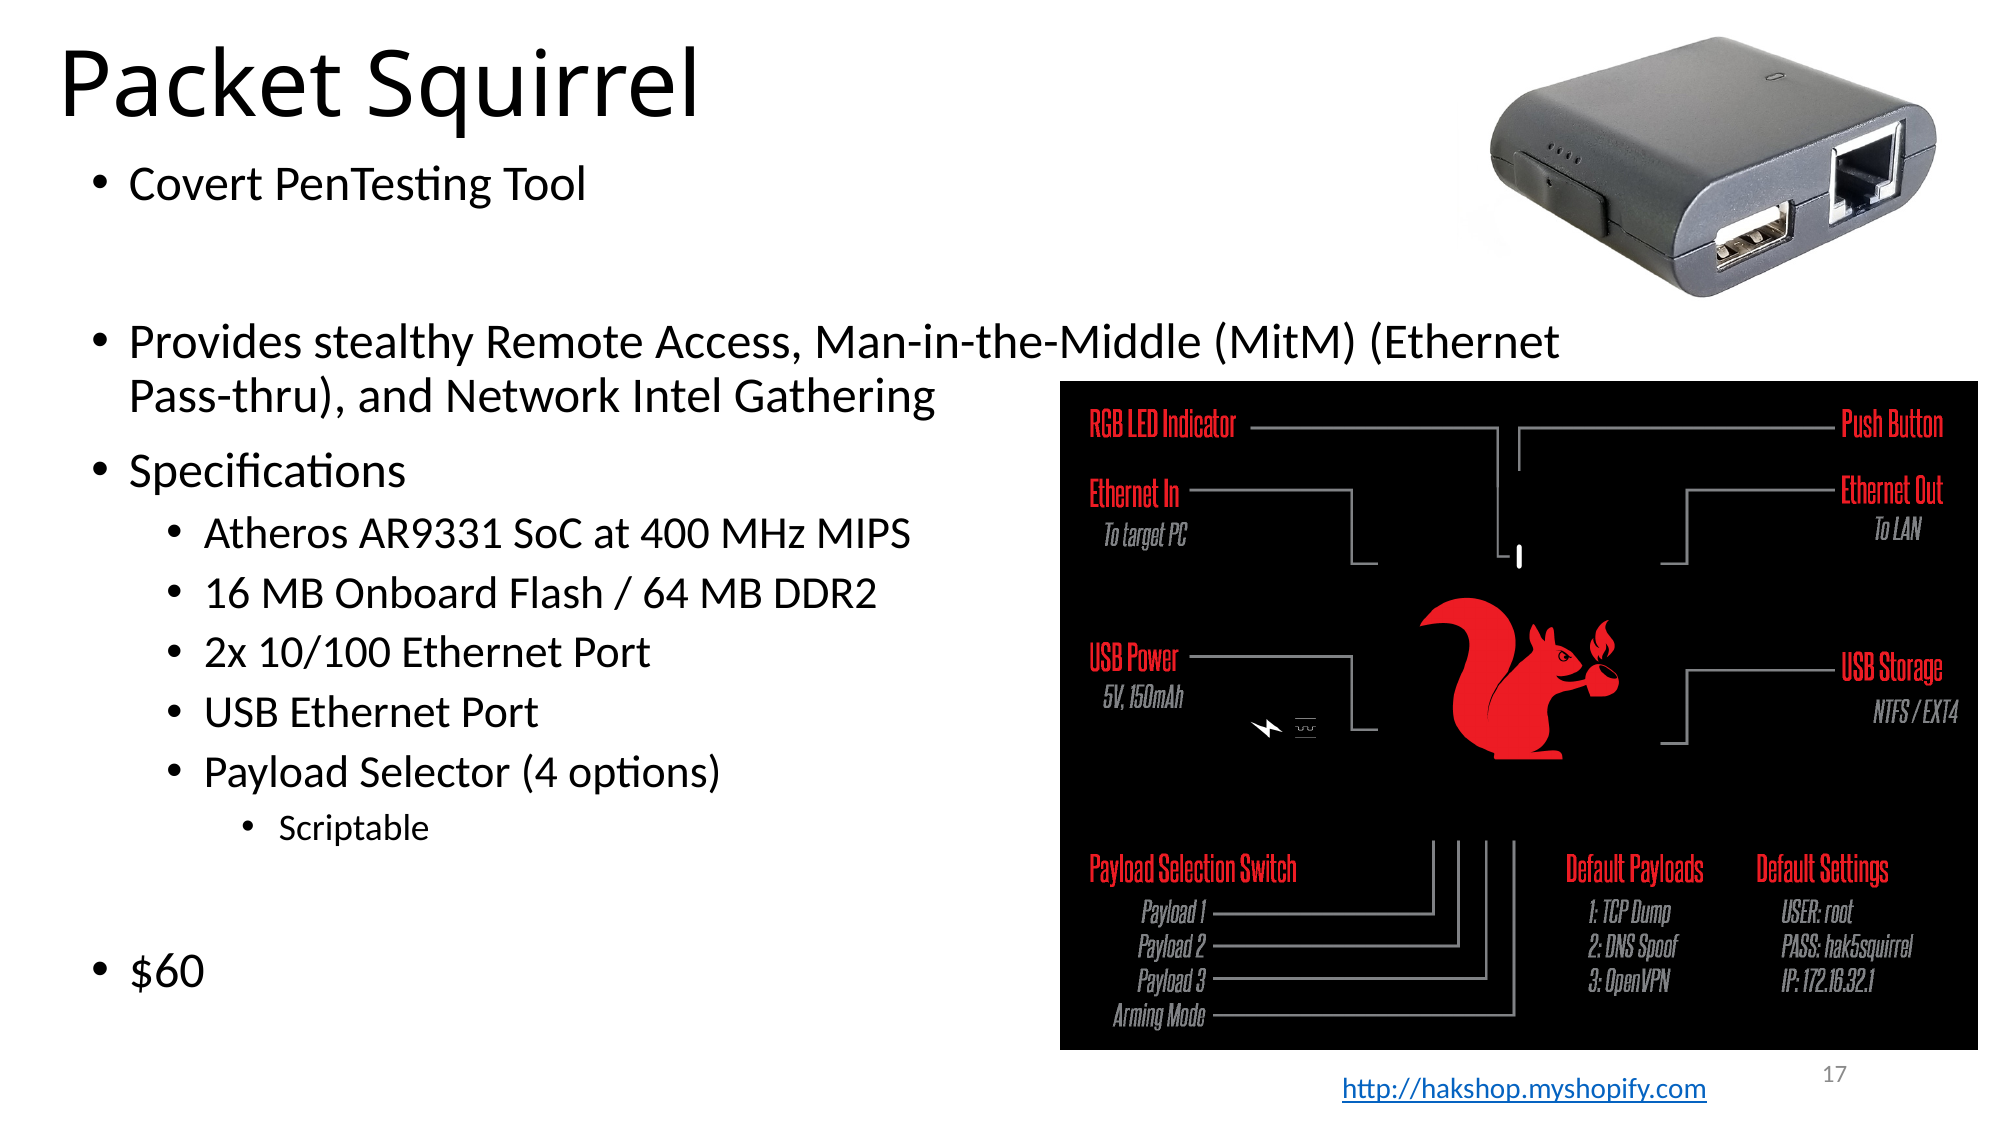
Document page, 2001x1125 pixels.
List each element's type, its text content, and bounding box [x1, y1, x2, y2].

picture [1457, 24, 1978, 306]
list Covert PenTesting Tool Provides stealthy Remote Access, Man-in-the-Middle (MitM) (Ethernet Pass-thru), and Network Intel Gathering Specifications Atheros AR9331 SoC at 400 MHz MIPS 16 MB Onboard Flash / 64 MB DDR2 2x 10/100 Ethernet Port USB Ethernet Port Payload Selector (4 options) Scriptable $60 [76, 149, 1675, 1088]
title Packet Squirrel [42, 24, 1457, 150]
picture [1060, 381, 1978, 1050]
slide_number 17 [1675, 1050, 1863, 1103]
text_box http://hakshop.myshopify.com [1327, 1062, 1722, 1113]
